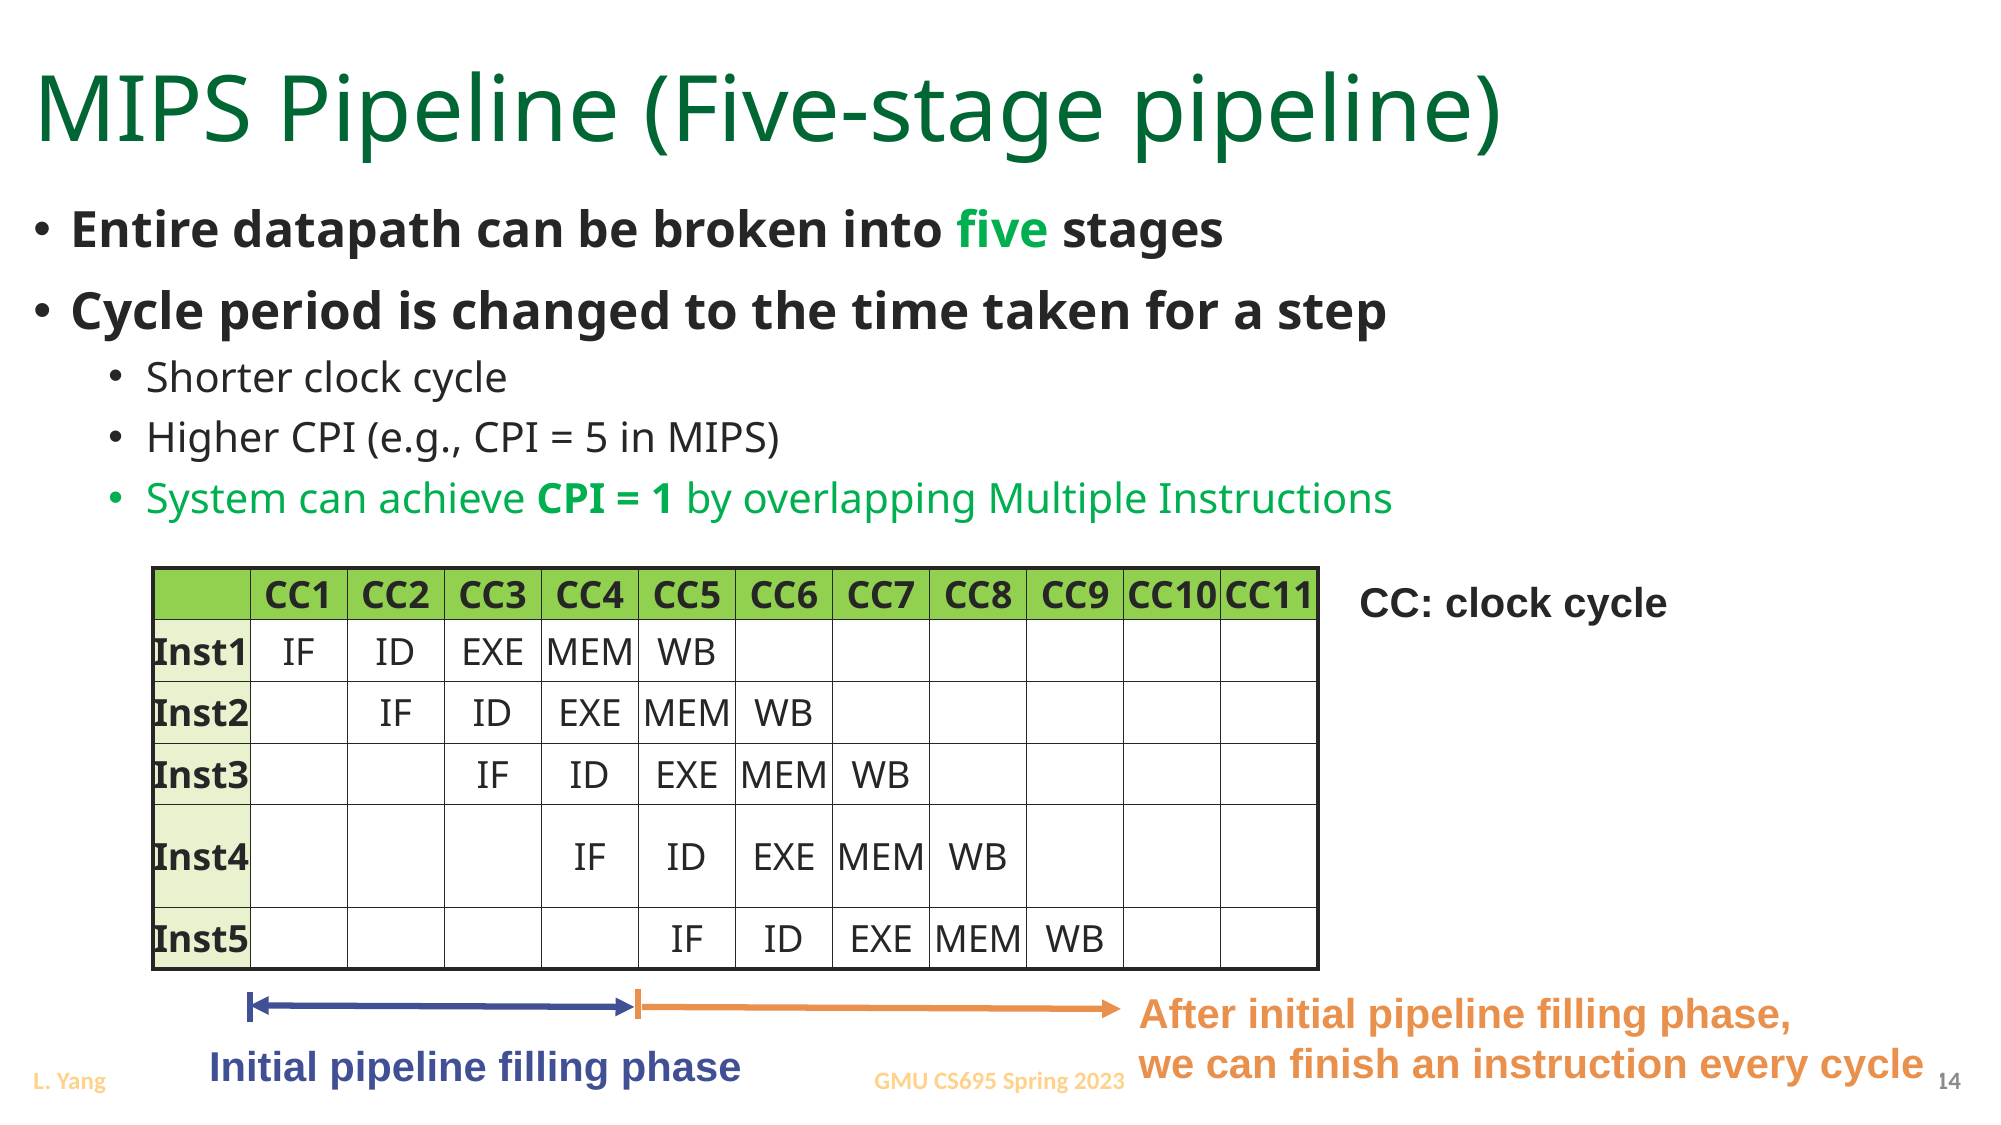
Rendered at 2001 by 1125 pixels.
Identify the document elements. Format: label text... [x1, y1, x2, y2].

table_cell [930, 620, 1026, 681]
table_cell Inst2 [155, 682, 250, 743]
table_cell Inst4 [155, 805, 250, 907]
table_header CC1 [251, 570, 347, 619]
footer GMU CS695 Spring 2023 [662, 1050, 1338, 1110]
table_cell [1221, 908, 1316, 967]
table_cell IF [445, 744, 541, 804]
table_cell [930, 744, 1026, 804]
table_cell WB [833, 744, 929, 804]
table_cell Inst3 [155, 744, 250, 804]
table_cell Inst5 [155, 908, 250, 967]
table_header CC10 [1124, 570, 1220, 619]
table_cell EXE [639, 744, 735, 804]
table_cell [251, 682, 347, 743]
table_cell [930, 682, 1026, 743]
table_cell [1124, 805, 1220, 907]
table_cell IF [542, 805, 638, 907]
table_cell EXE [833, 908, 929, 967]
table_cell [251, 744, 347, 804]
table_cell [1221, 682, 1316, 743]
table_cell [445, 908, 541, 967]
table_cell EXE [445, 620, 541, 681]
table_cell MEM [736, 744, 832, 804]
table_cell MEM [639, 682, 735, 743]
table_header CC4 [542, 570, 638, 619]
table_cell [348, 744, 444, 804]
table_cell MEM [833, 805, 929, 907]
table_cell WB [930, 805, 1026, 907]
table_header CC5 [639, 570, 735, 619]
table_cell [542, 908, 638, 967]
table_cell [1221, 744, 1316, 804]
table_cell [1027, 682, 1123, 743]
table_cell IF [348, 682, 444, 743]
table_cell [1221, 805, 1316, 907]
table_cell [348, 805, 444, 907]
table_header CC7 [833, 570, 929, 619]
table_cell [445, 805, 541, 907]
table_cell [1124, 744, 1220, 804]
table_cell MEM [542, 620, 638, 681]
table_header CC3 [445, 570, 541, 619]
table_cell EXE [736, 805, 832, 907]
table_cell ID [736, 908, 832, 967]
table_cell ID [445, 682, 541, 743]
table_header CC6 [736, 570, 832, 619]
slide_number L. Yang [18, 1050, 469, 1110]
table_cell [1027, 620, 1123, 681]
table_cell Inst1 [155, 620, 250, 681]
table_header CC8 [930, 570, 1026, 619]
table_cell MEM [930, 908, 1026, 967]
table_cell WB [1027, 908, 1123, 967]
table_cell [348, 908, 444, 967]
table_cell [1221, 620, 1316, 681]
table_cell [251, 805, 347, 907]
table_cell [1124, 620, 1220, 681]
title MIPS Pipeline (Five-stage pipeline) [18, 25, 1977, 169]
table_cell IF [251, 620, 347, 681]
text_box After initial pipeline filling phase, we can finish an instruction every cycle [1123, 979, 1940, 1094]
table_cell WB [736, 682, 832, 743]
table_cell [1124, 908, 1220, 967]
table_cell ID [348, 620, 444, 681]
text_box CC: clock cycle [1344, 568, 1684, 633]
table_header CC9 [1027, 570, 1123, 619]
table_cell [833, 620, 929, 681]
table_cell [1027, 805, 1123, 907]
table_cell ID [639, 805, 735, 907]
table_cell [1027, 744, 1123, 804]
slide_number 14 [1526, 1050, 1977, 1110]
table_header CC11 [1221, 570, 1316, 619]
table_header [155, 570, 250, 619]
table_header CC2 [348, 570, 444, 619]
text_box Initial pipeline filling phase [194, 1031, 757, 1097]
list Entire datapath can be broken into five stages Cycle period is changed to the time taken for a step Shorter clock cycle Higher CPI (e.g., CPI = 5 in MIPS) System can achieve CPI = 1 by overlapping Multiple Instructions [18, 190, 1976, 1035]
table_cell EXE [542, 682, 638, 743]
table_cell [736, 620, 832, 681]
table_cell WB [639, 620, 735, 681]
table_cell IF [639, 908, 735, 967]
table_cell ID [542, 744, 638, 804]
table_cell [1124, 682, 1220, 743]
table_cell [833, 682, 929, 743]
table_cell [251, 908, 347, 967]
